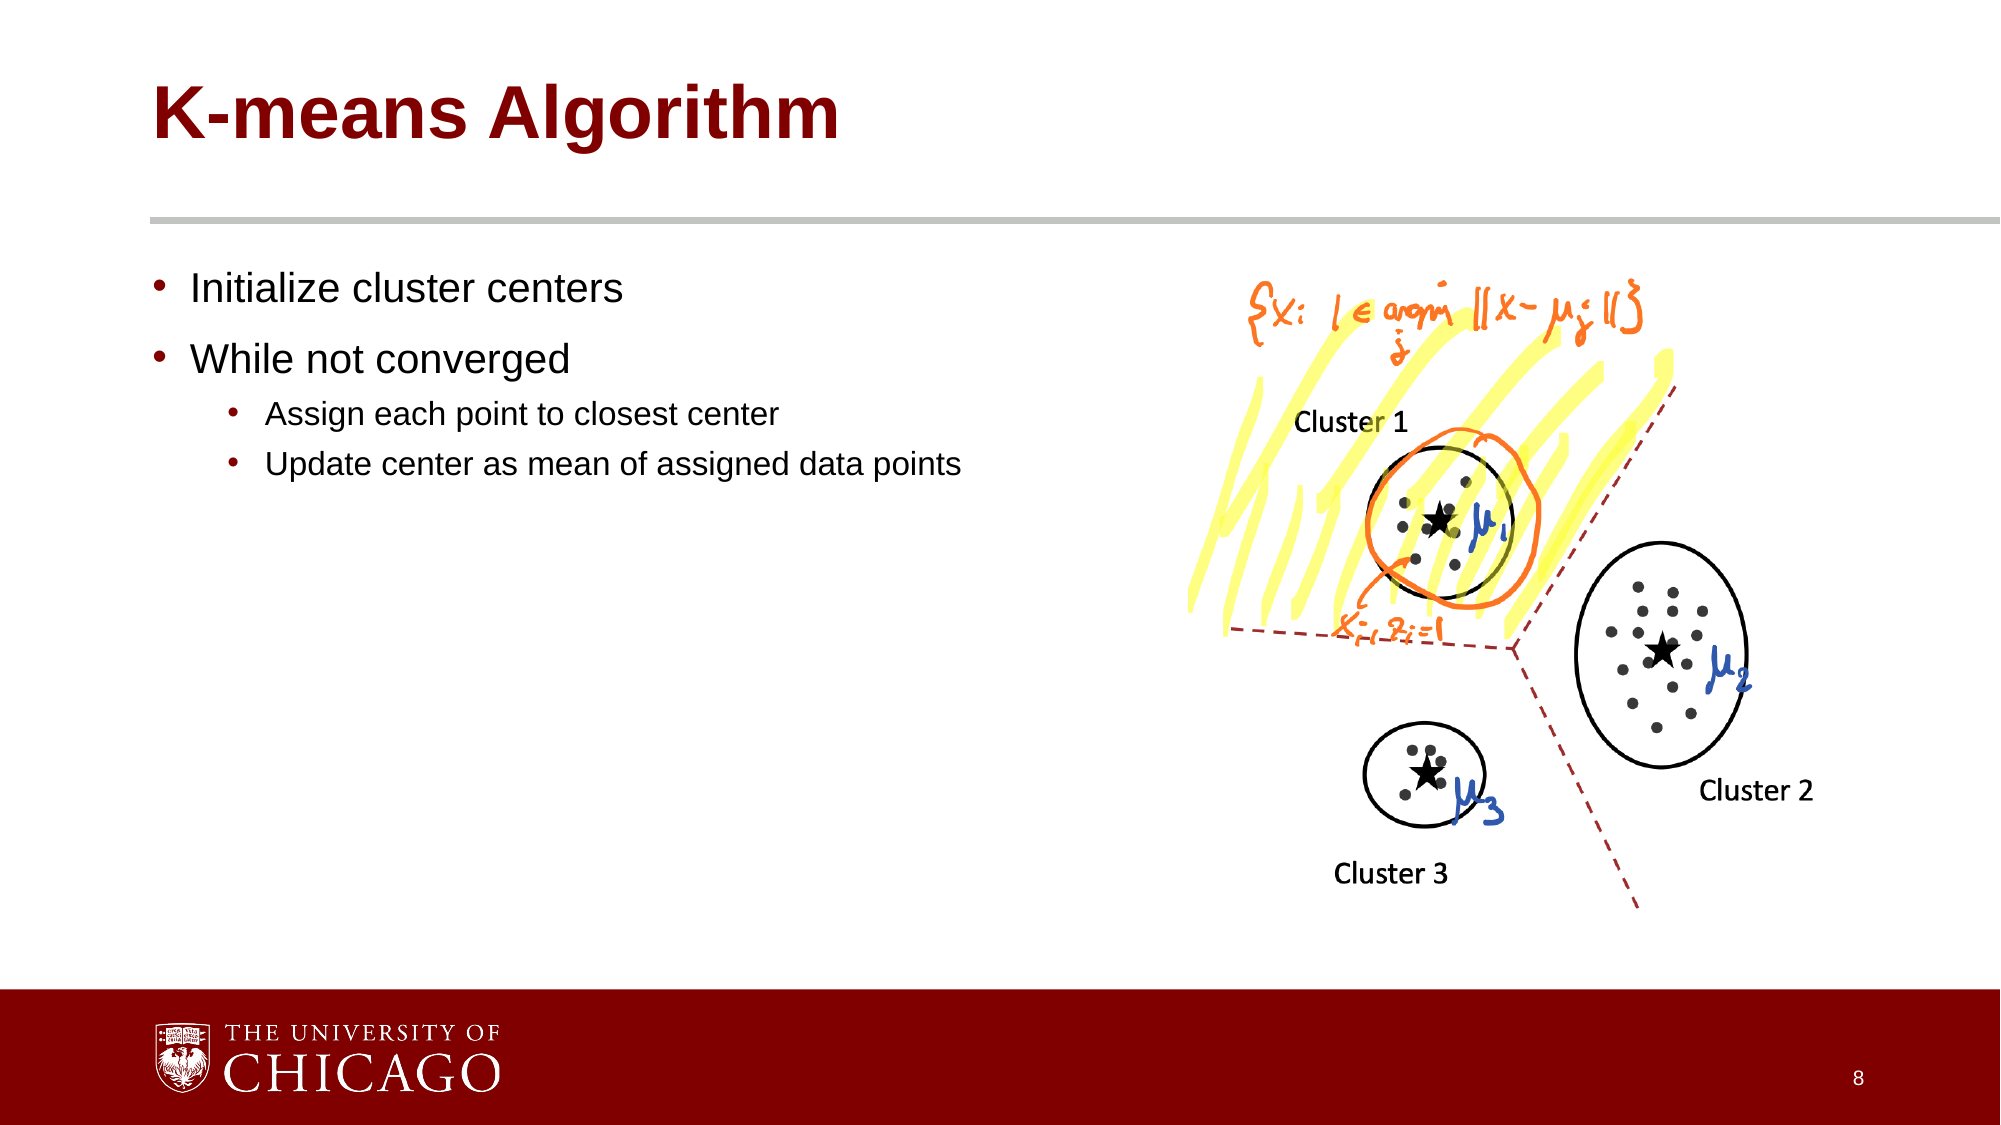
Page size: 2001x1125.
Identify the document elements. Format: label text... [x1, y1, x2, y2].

slide_number 8 [1412, 1046, 1880, 1107]
list Initialize cluster centers While not converged Assign each point to closest center Update center as mean of assigned data points [137, 253, 1863, 936]
title K-means Algorithm [137, 0, 1863, 218]
picture [1188, 269, 1824, 929]
